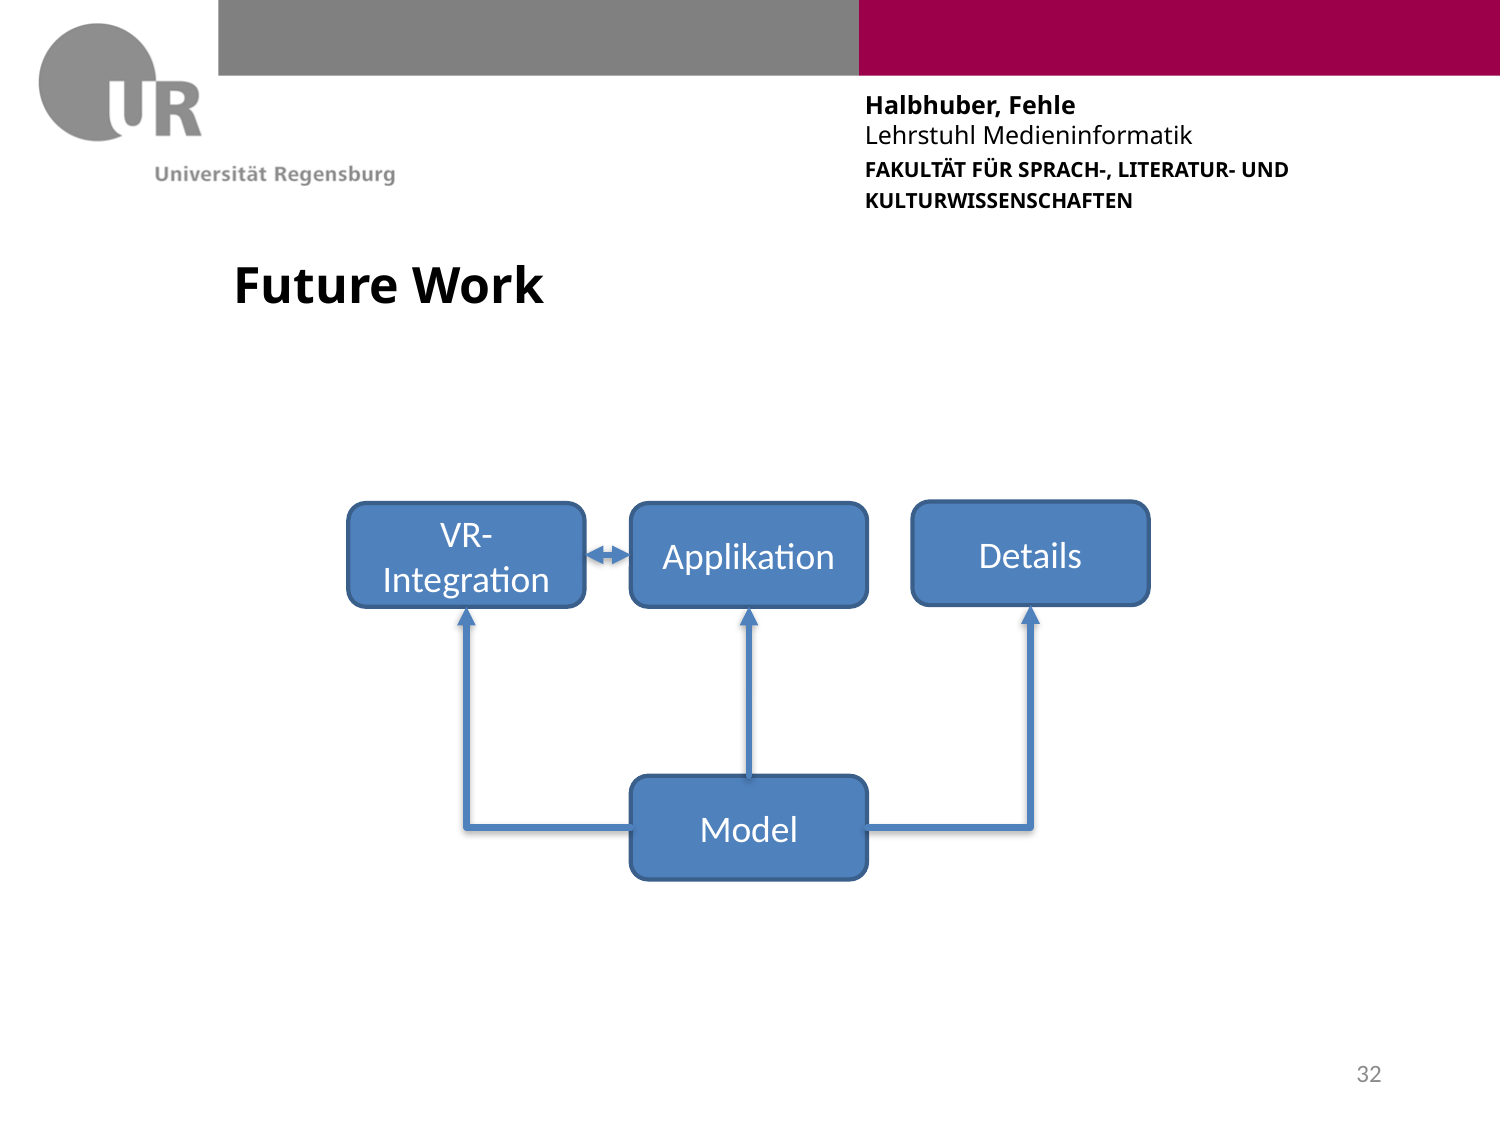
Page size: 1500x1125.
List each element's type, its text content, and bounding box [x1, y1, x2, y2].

picture [17, 18, 419, 209]
text_box VR-Integration [346, 500, 587, 609]
text_box Applikation [628, 500, 870, 609]
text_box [466, 606, 632, 828]
slide_number 32 [1059, 1042, 1397, 1103]
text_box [866, 604, 1031, 828]
text_box Model [628, 773, 870, 882]
text_box Details [910, 499, 1151, 608]
title Future Work [218, 246, 1398, 361]
